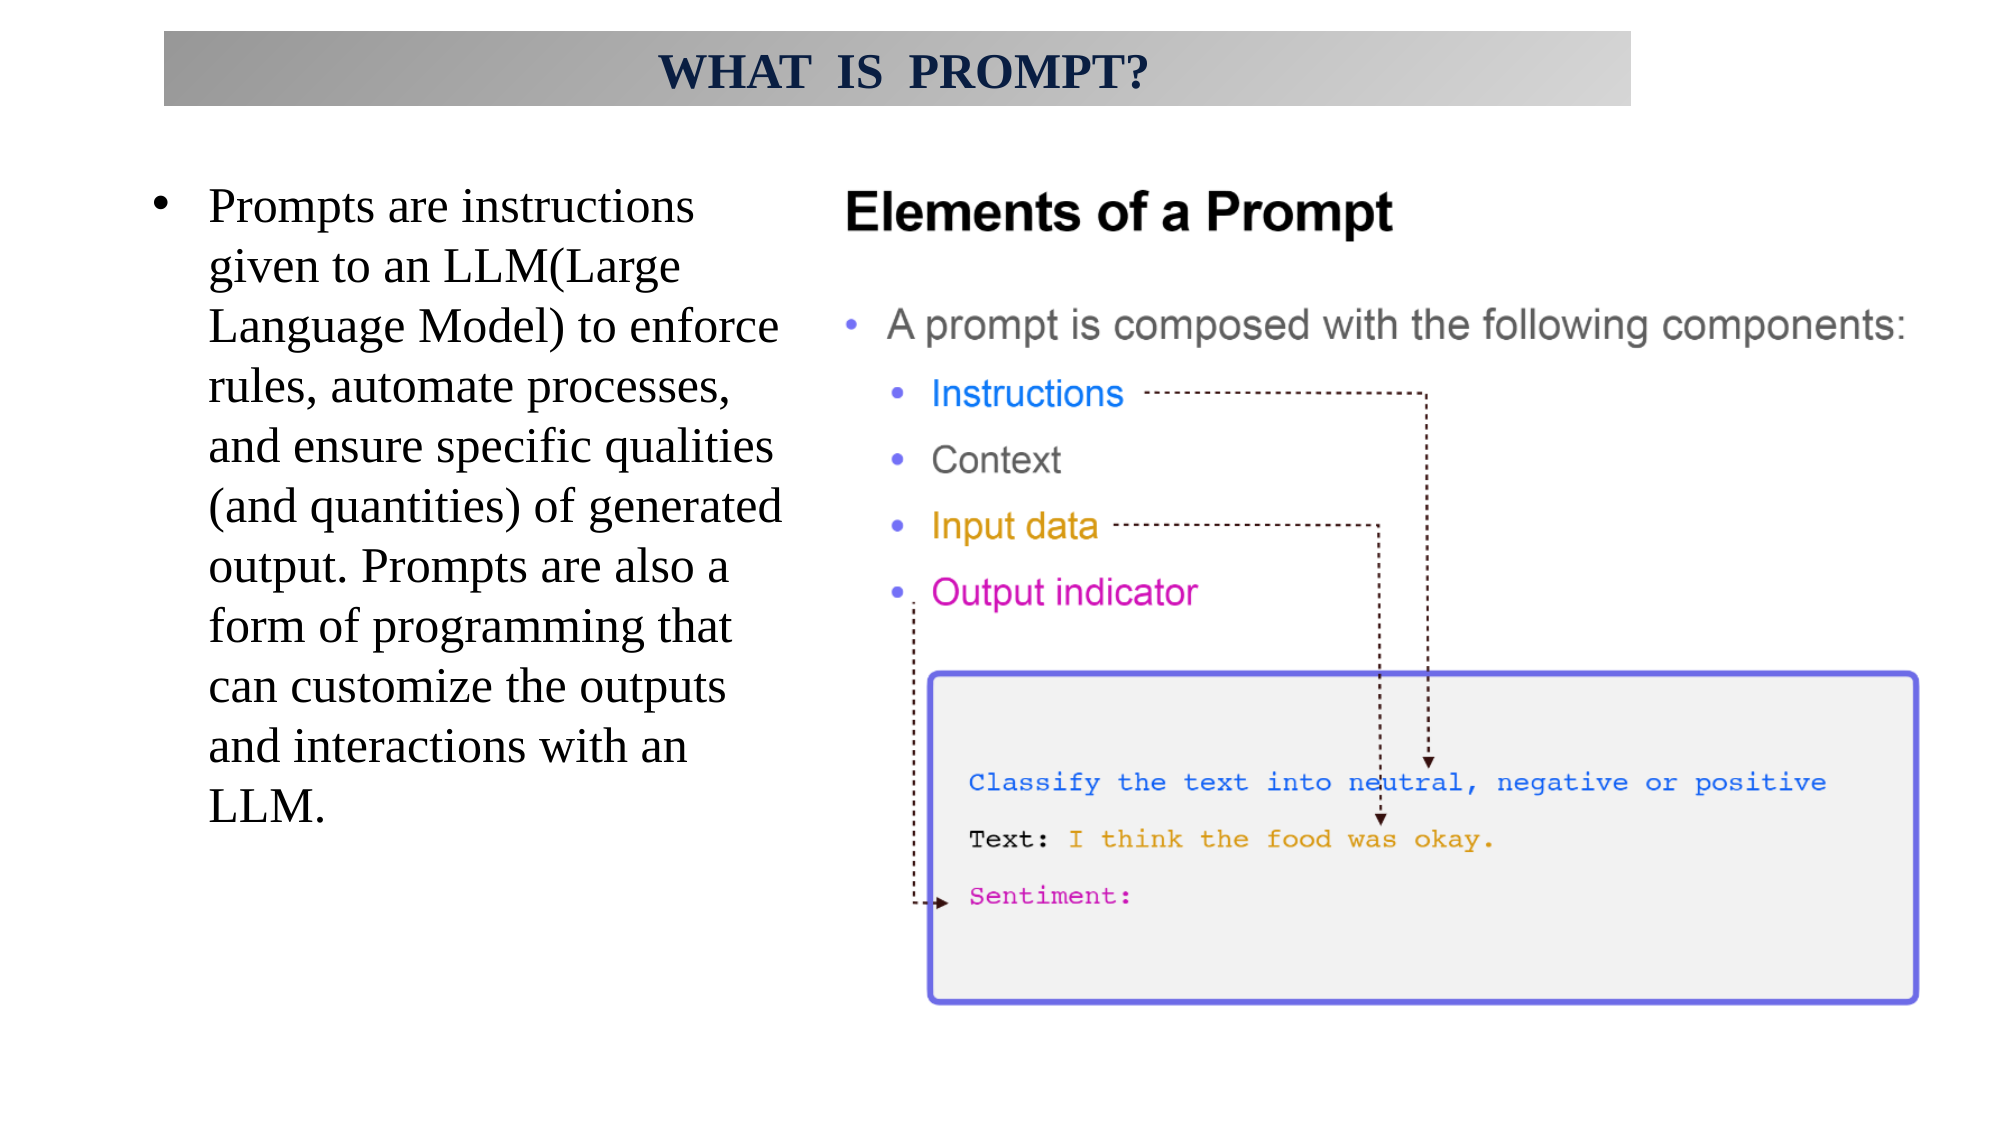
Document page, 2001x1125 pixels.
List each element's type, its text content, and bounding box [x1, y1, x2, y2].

text_box Prompts are instructions given to an LLM(Large Language Model) to enforce rules, automate processes, and ensure specific qualities (and quantities) of generated output. Prompts are also a form of programming that can customize the outputs and interactions with an LLM. [137, 164, 822, 984]
picture [821, 181, 1994, 1029]
text_box WHAT IS PROMPT? [164, 31, 1631, 106]
